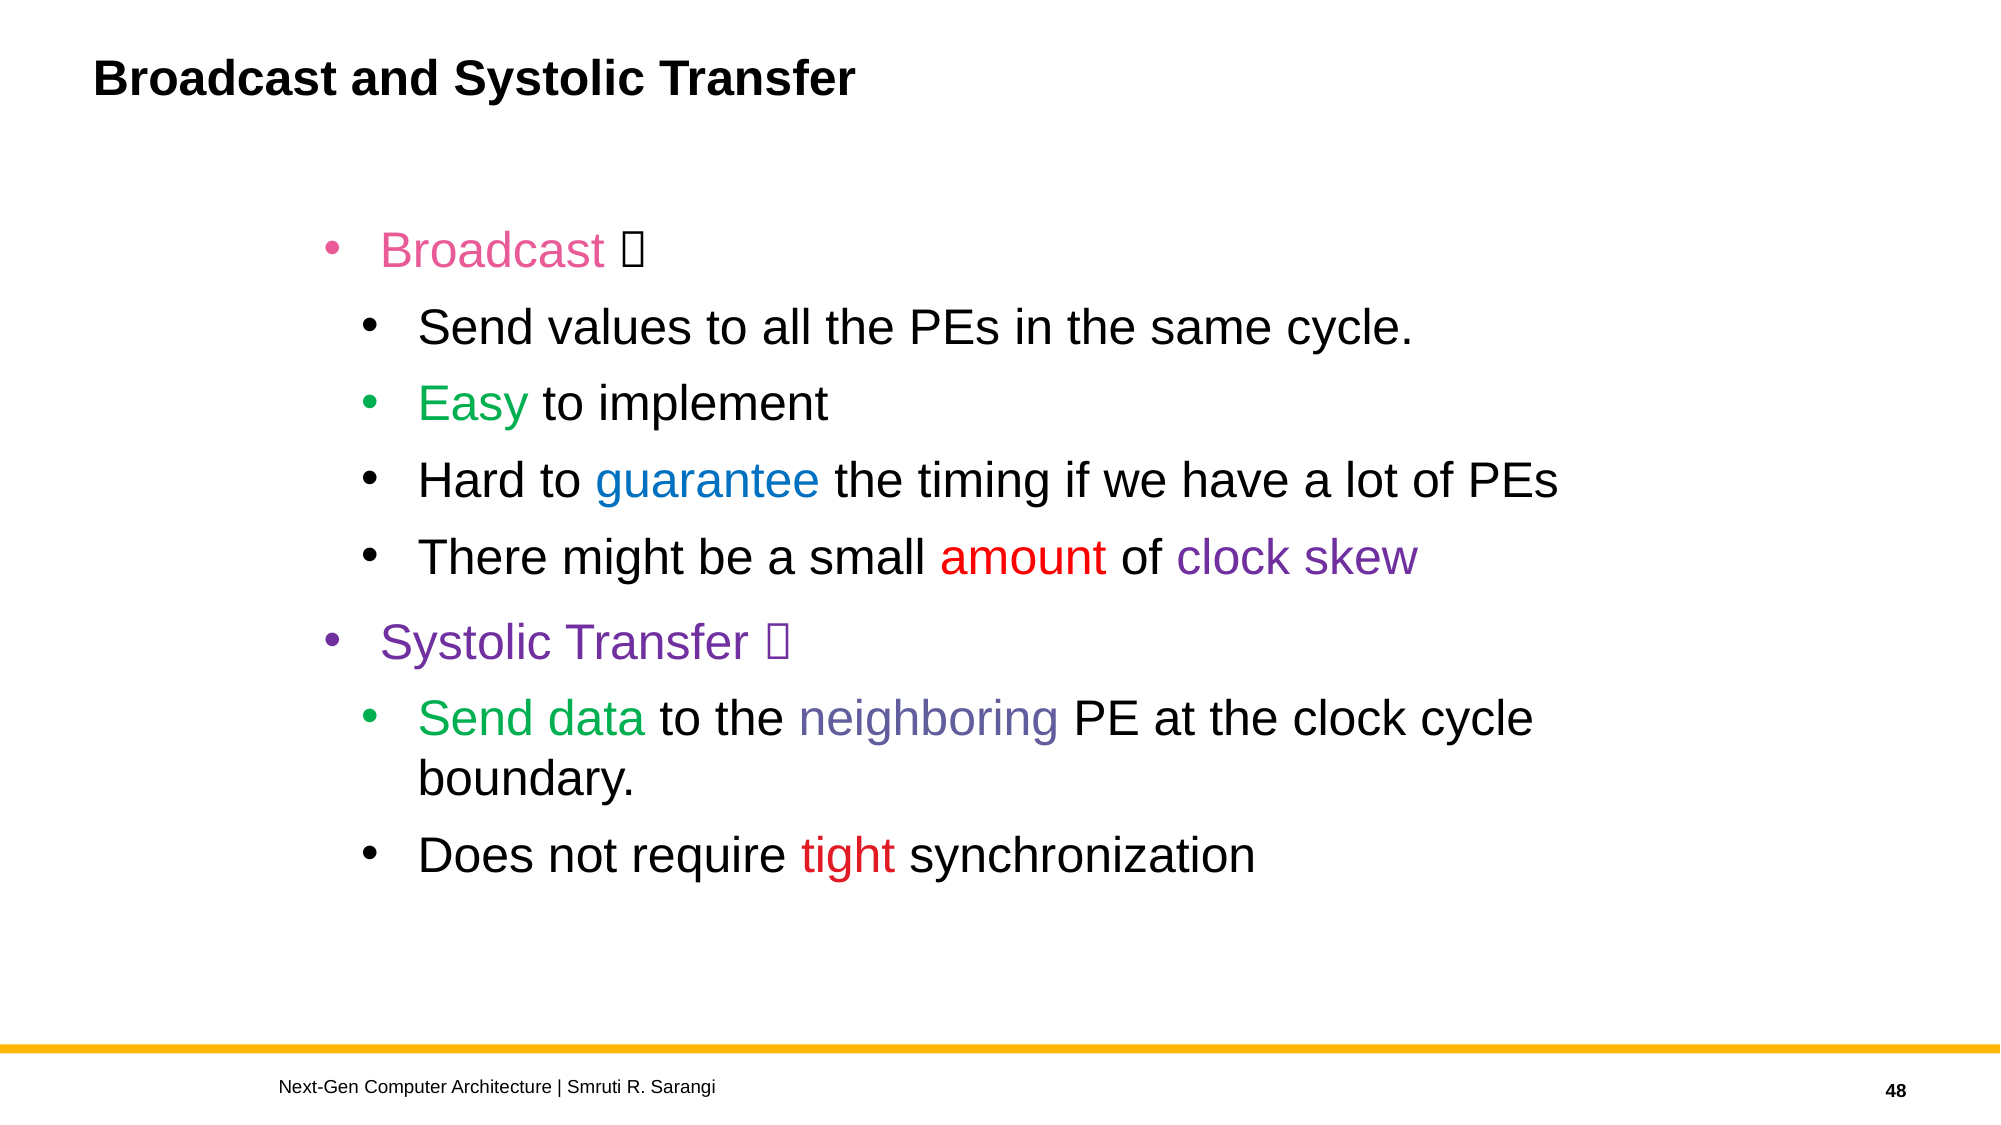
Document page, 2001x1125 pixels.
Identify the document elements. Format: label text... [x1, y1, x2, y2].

footer Next-Gen Computer Architecture | Smruti R. Sarangi [263, 1067, 1464, 1105]
title Broadcast and Systolic Transfer [78, 45, 1578, 180]
list Broadcast  Send values to all the PEs in the same cycle. Easy to implement Hard to guarantee the timing if we have a lot of PEs There might be a small amount of clock skew Systolic Transfer  Send data to the neighboring PE at the clock cycle boundary. Does not require tight synchronization [308, 210, 1807, 924]
slide_number 48 [1711, 1071, 1922, 1109]
